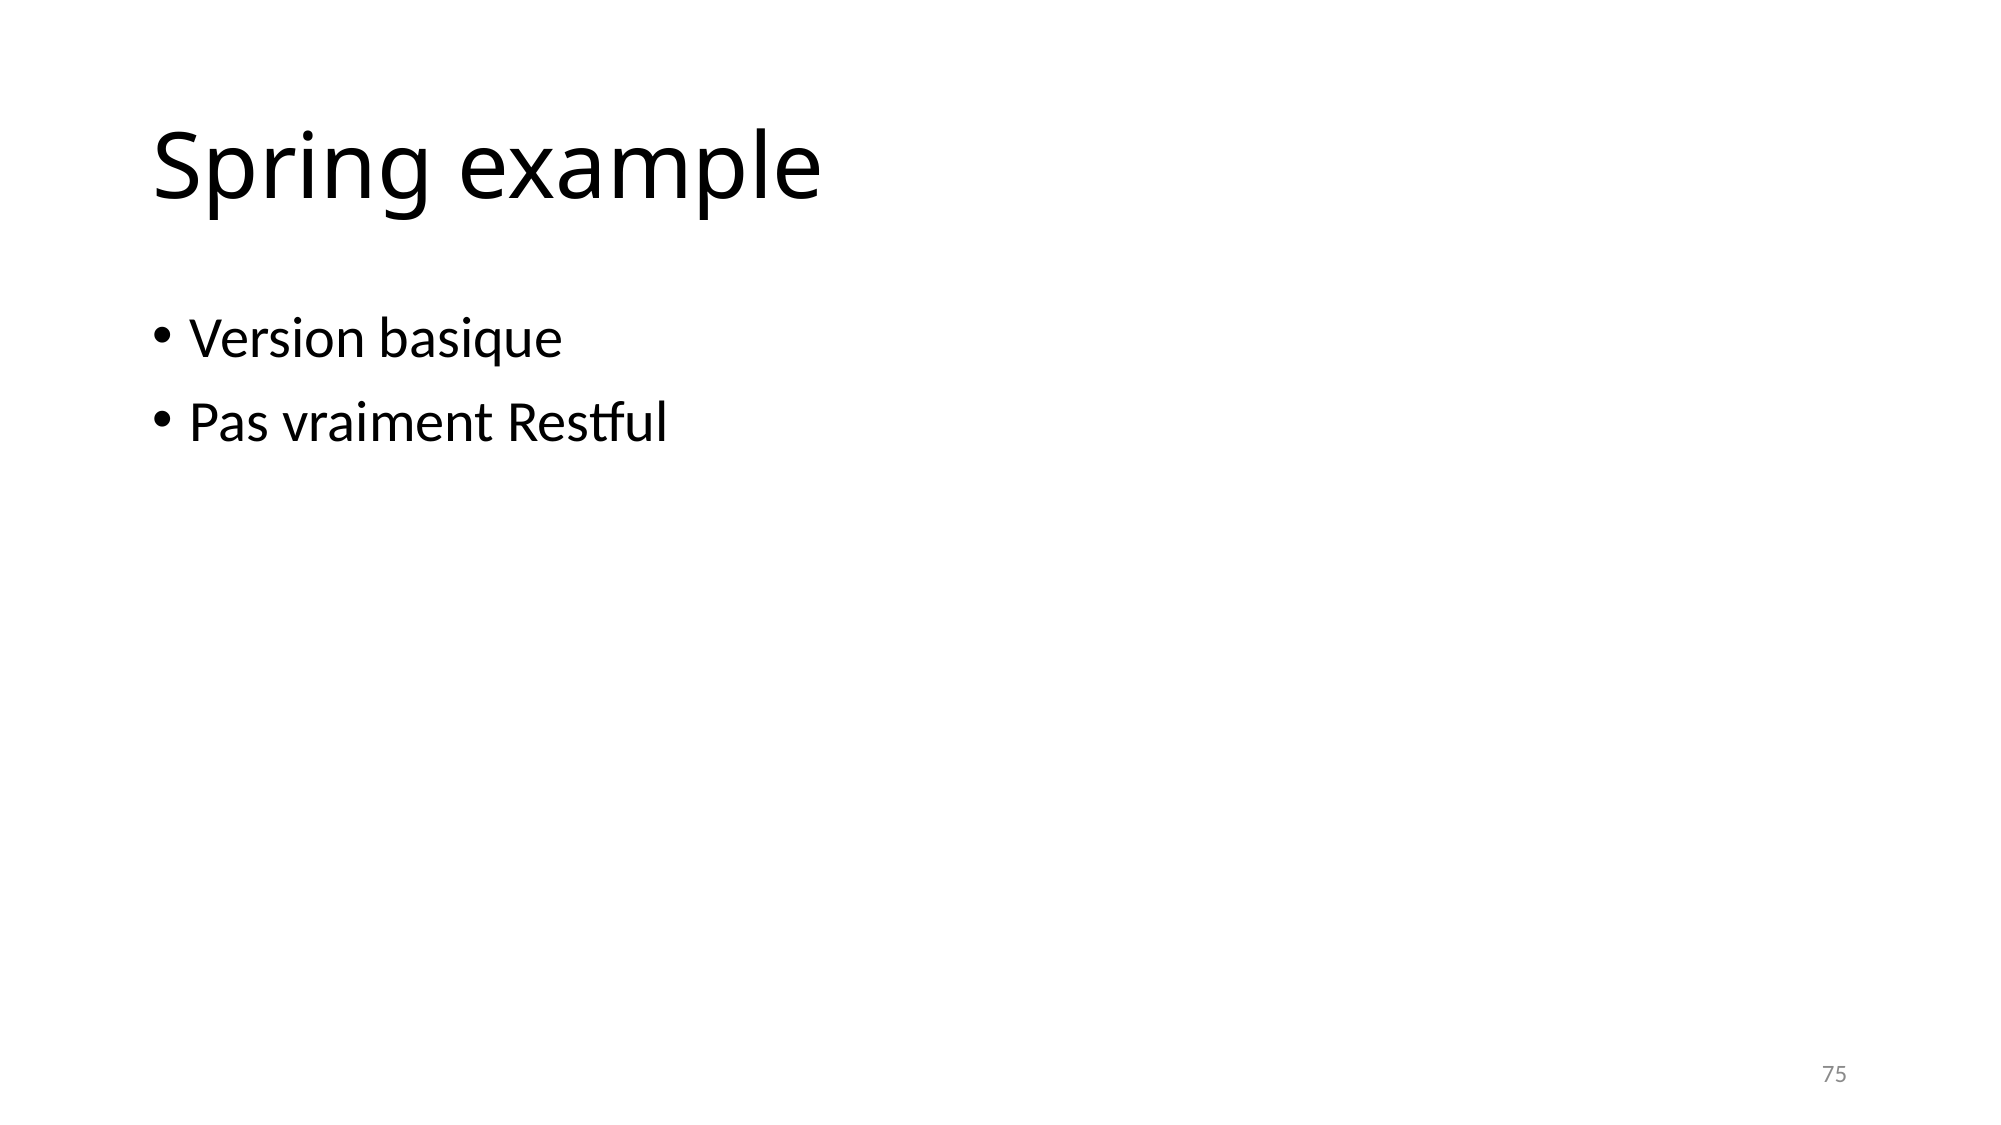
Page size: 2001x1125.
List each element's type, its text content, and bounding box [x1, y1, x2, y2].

list Version basique Pas vraiment Restful [137, 299, 1863, 1014]
title Spring example [137, 59, 1863, 278]
slide_number 75 [1412, 1042, 1863, 1103]
